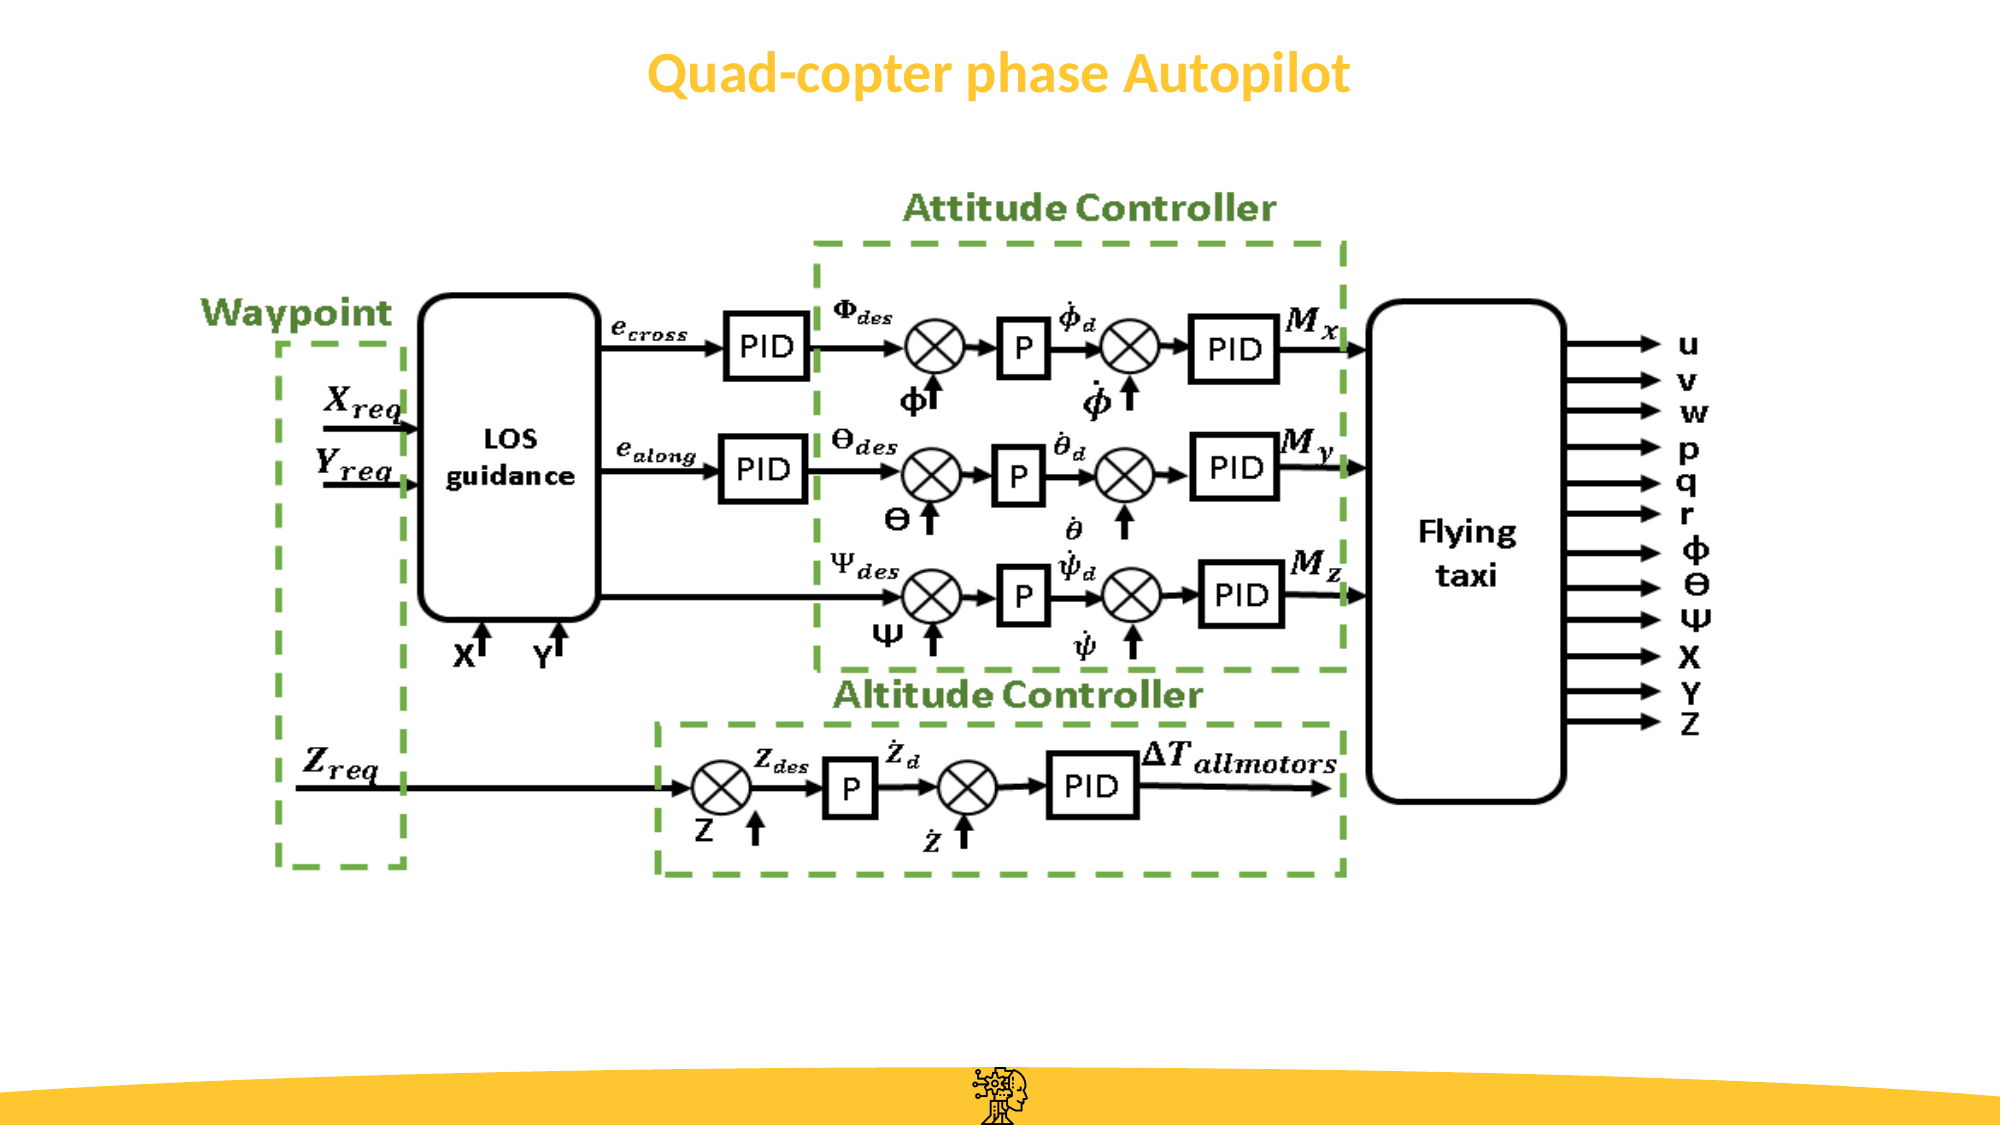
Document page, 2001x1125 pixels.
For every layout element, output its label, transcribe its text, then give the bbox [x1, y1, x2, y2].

picture [156, 153, 1735, 928]
picture [971, 1067, 1029, 1125]
text_box [0, 1066, 2000, 1125]
text_box Quad-copter phase Autopilot [633, 27, 1367, 112]
